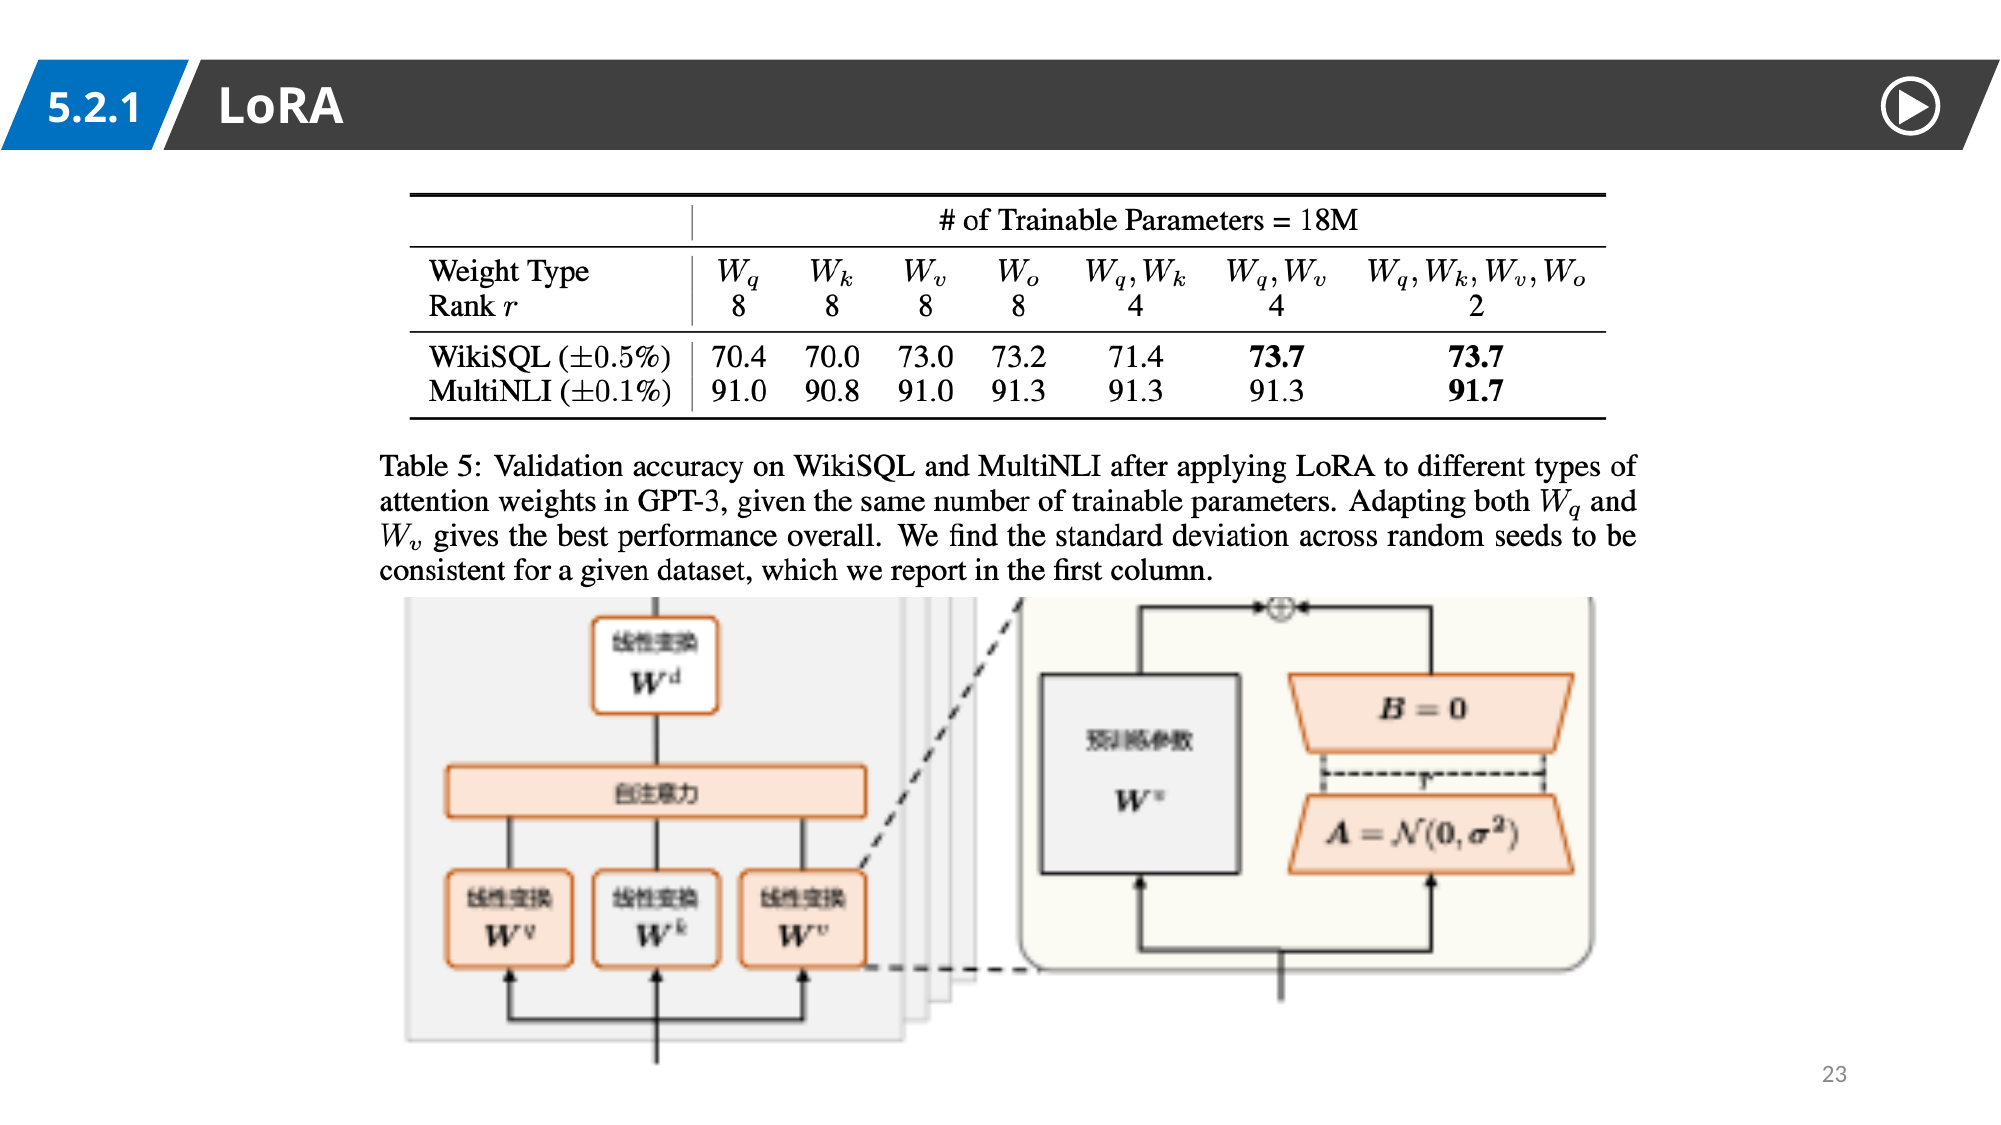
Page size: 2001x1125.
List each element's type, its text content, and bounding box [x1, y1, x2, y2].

slide_number 23 [1412, 1042, 1863, 1103]
text_box LoRA [202, 66, 359, 142]
picture [362, 178, 1638, 1066]
text_box [32, 59, 189, 120]
text_box [163, 59, 2000, 150]
text_box 5.2.1 [26, 73, 164, 138]
text_box [1, 89, 157, 150]
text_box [1883, 78, 1939, 134]
